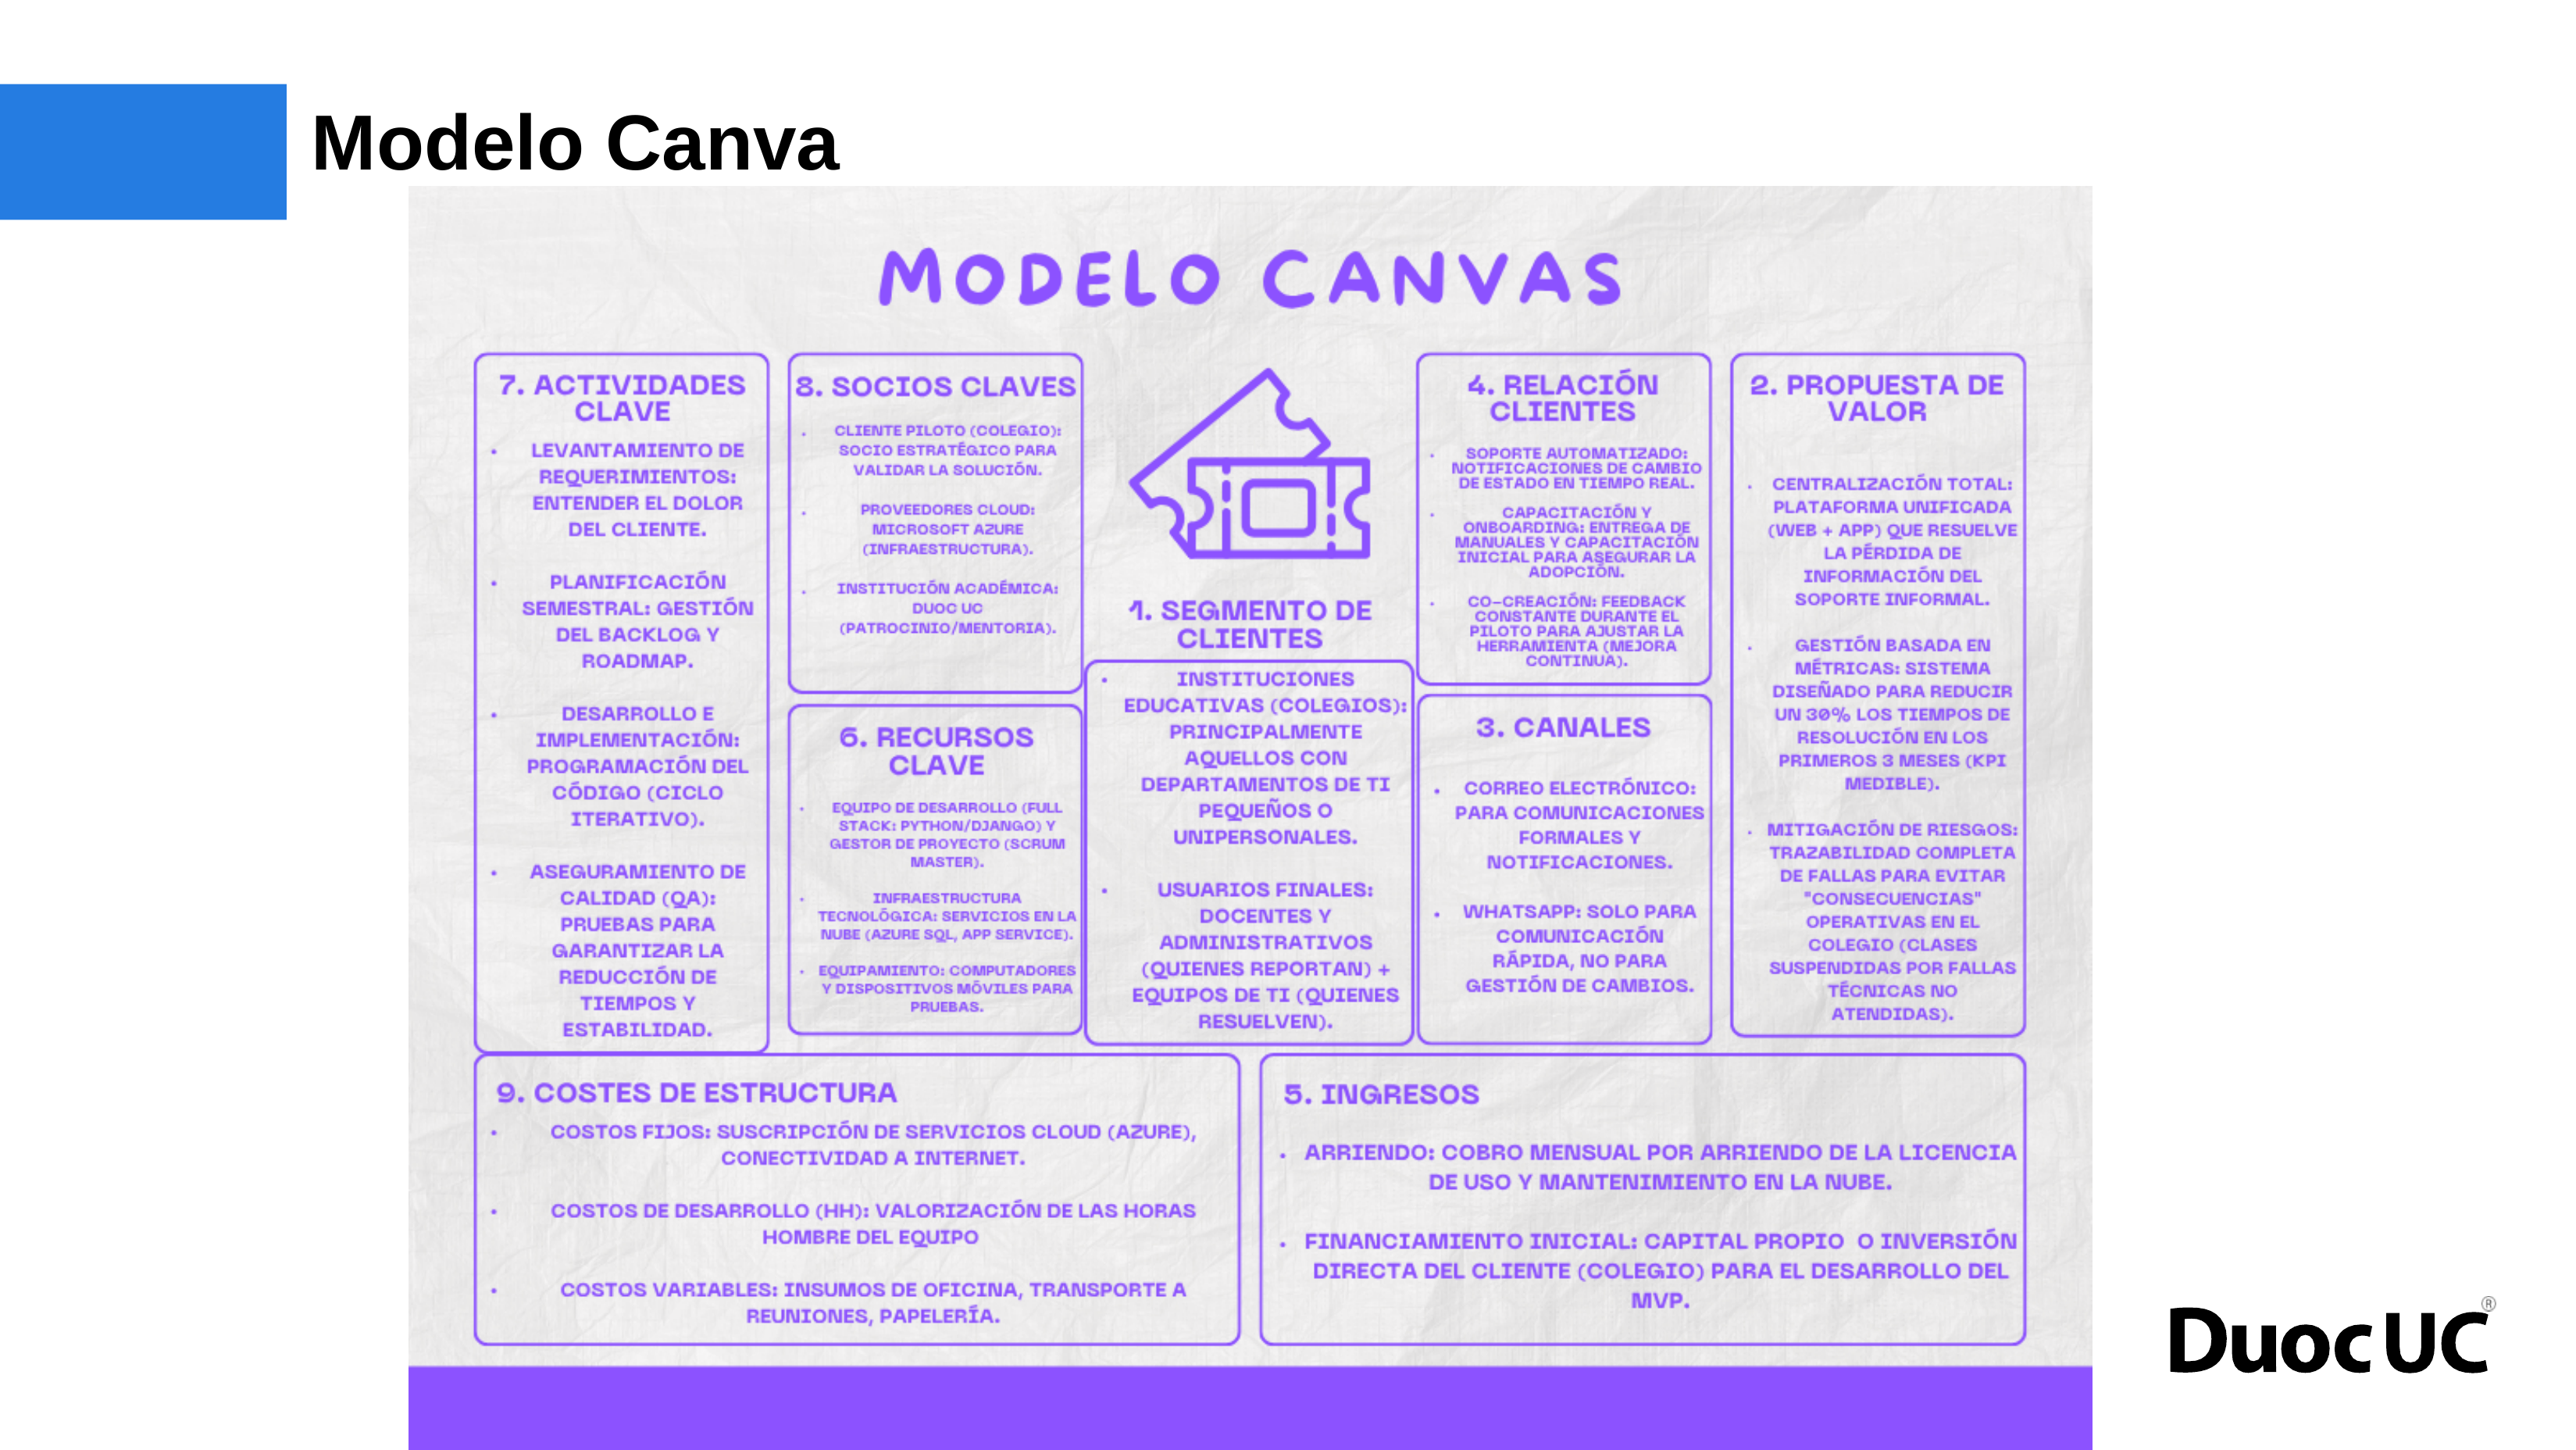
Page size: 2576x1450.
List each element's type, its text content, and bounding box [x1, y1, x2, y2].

title Modelo Canva [311, 91, 2489, 334]
picture [408, 186, 2093, 1450]
picture [2481, 1296, 2496, 1312]
